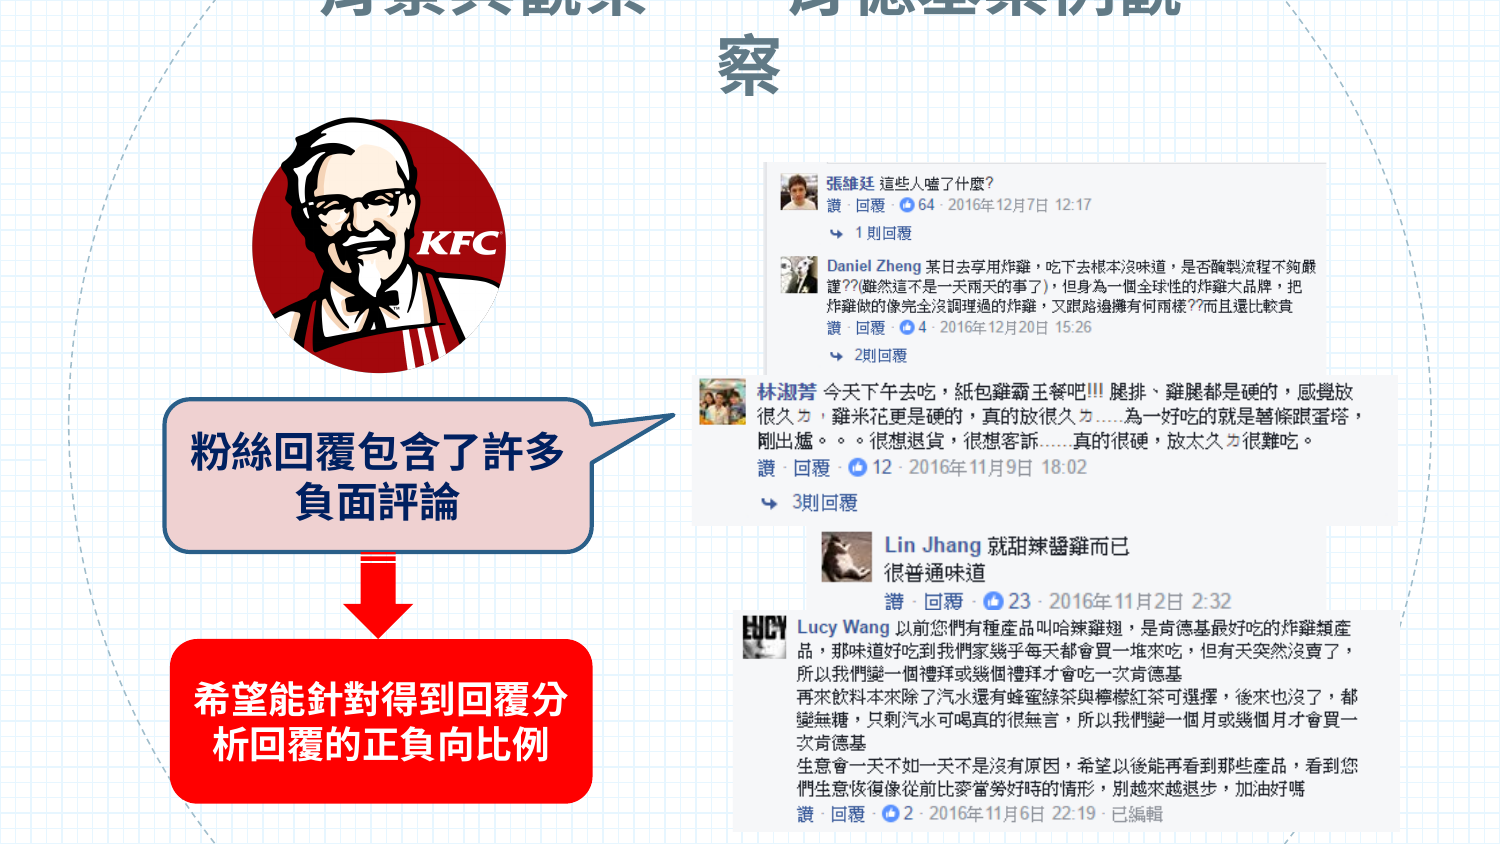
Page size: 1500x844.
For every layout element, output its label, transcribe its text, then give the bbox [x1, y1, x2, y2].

picture [248, 115, 508, 375]
text_box 希望能針對得到回覆分析回覆的正負向比例 [167, 636, 595, 806]
text_box 粉絲回覆包含了許多負面評論 [162, 397, 676, 555]
text_box [340, 550, 416, 642]
picture [691, 162, 1400, 833]
text_box 背景與觀察──肯德基案例觀察 [287, 13, 1213, 119]
